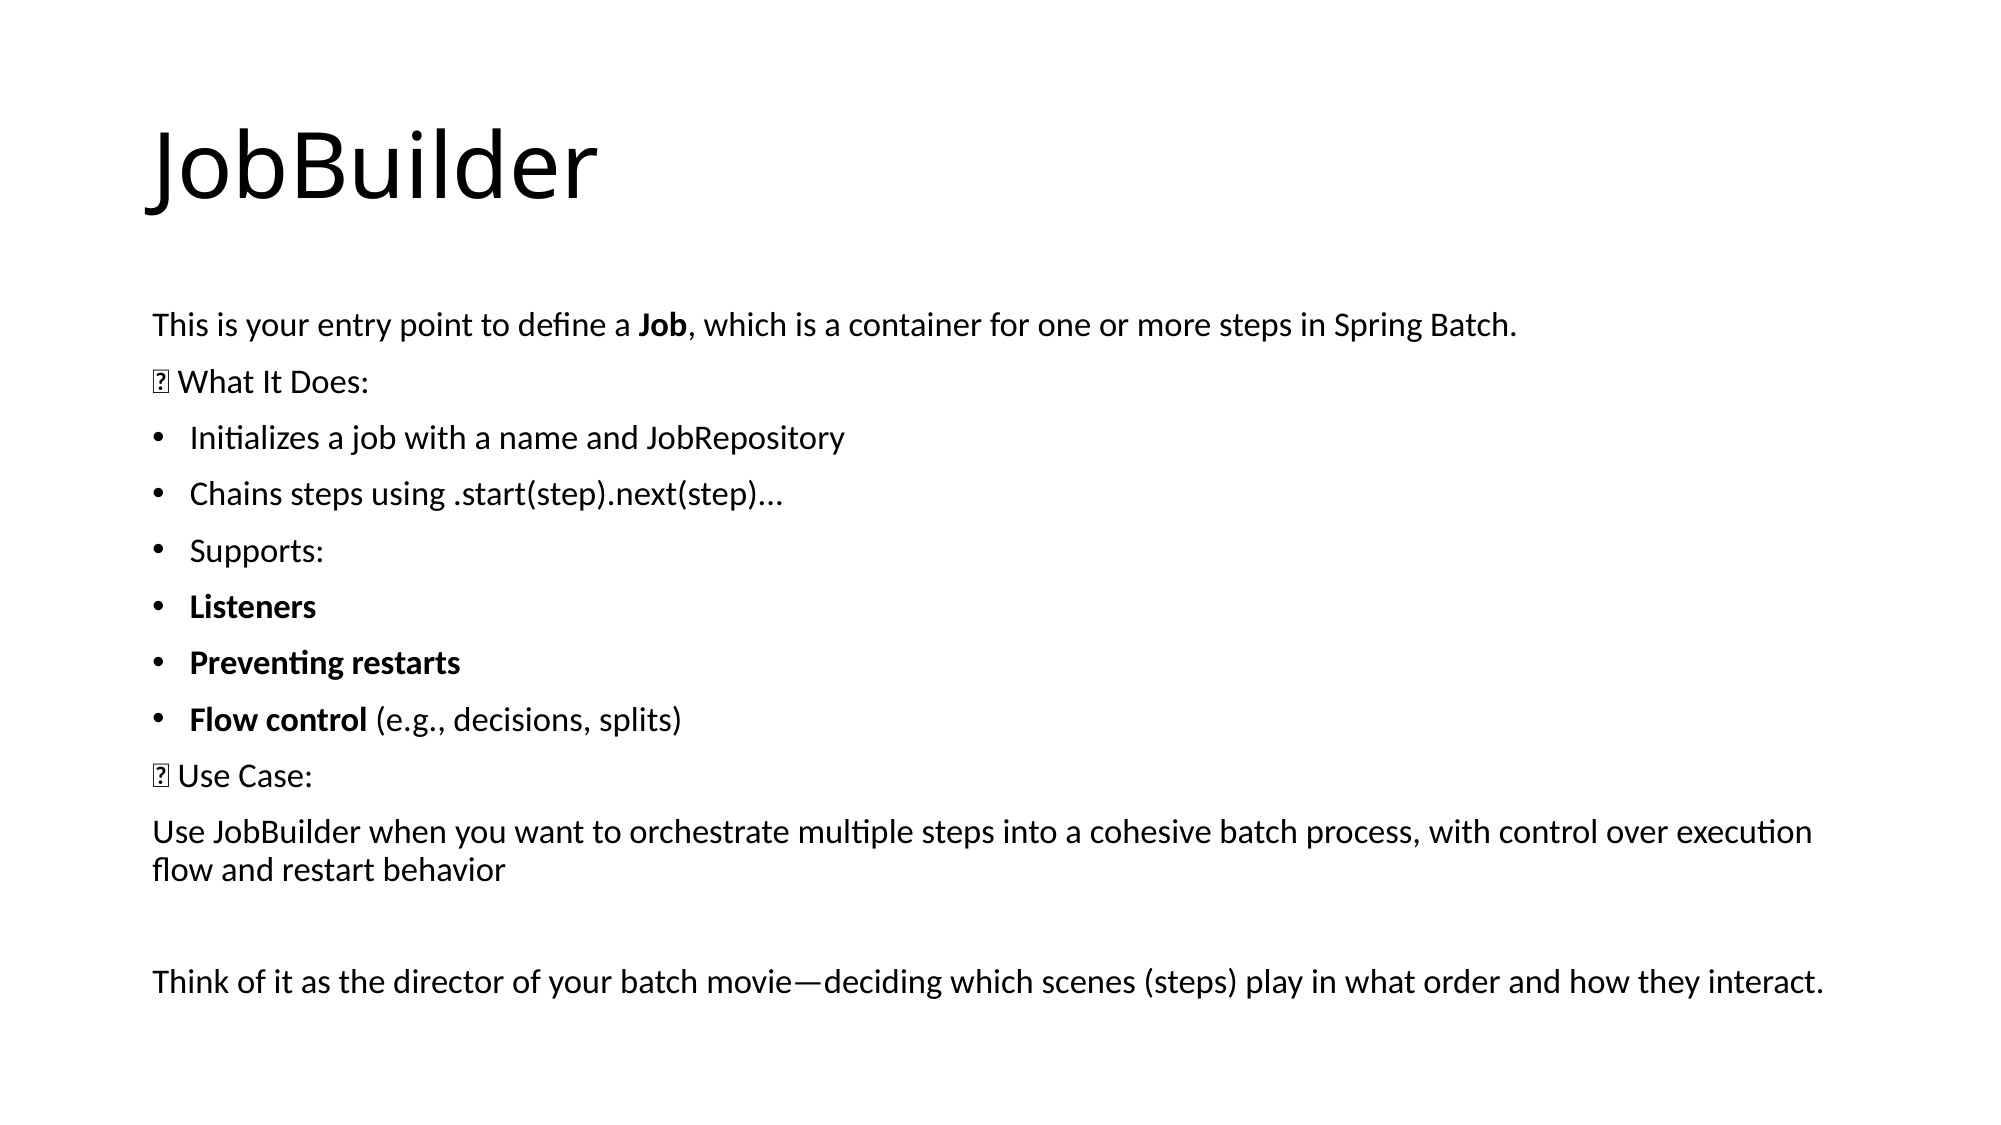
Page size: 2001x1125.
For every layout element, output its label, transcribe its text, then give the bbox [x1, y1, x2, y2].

title JobBuilder [137, 59, 1863, 278]
list This is your entry point to define a Job, which is a container for one or more steps in Spring Batch. 🔧 What It Does: Initializes a job with a name and JobRepository Chains steps using .start(step).next(step)... Supports: Listeners Preventing restarts Flow control (e.g., decisions, splits) 🧠 Use Case: Use JobBuilder when you want to orchestrate multiple steps into a cohesive batch process, with control over execution flow and restart behavior Think of it as the director of your batch movie—deciding which scenes (steps) play in what order and how they interact. [137, 299, 1863, 1014]
